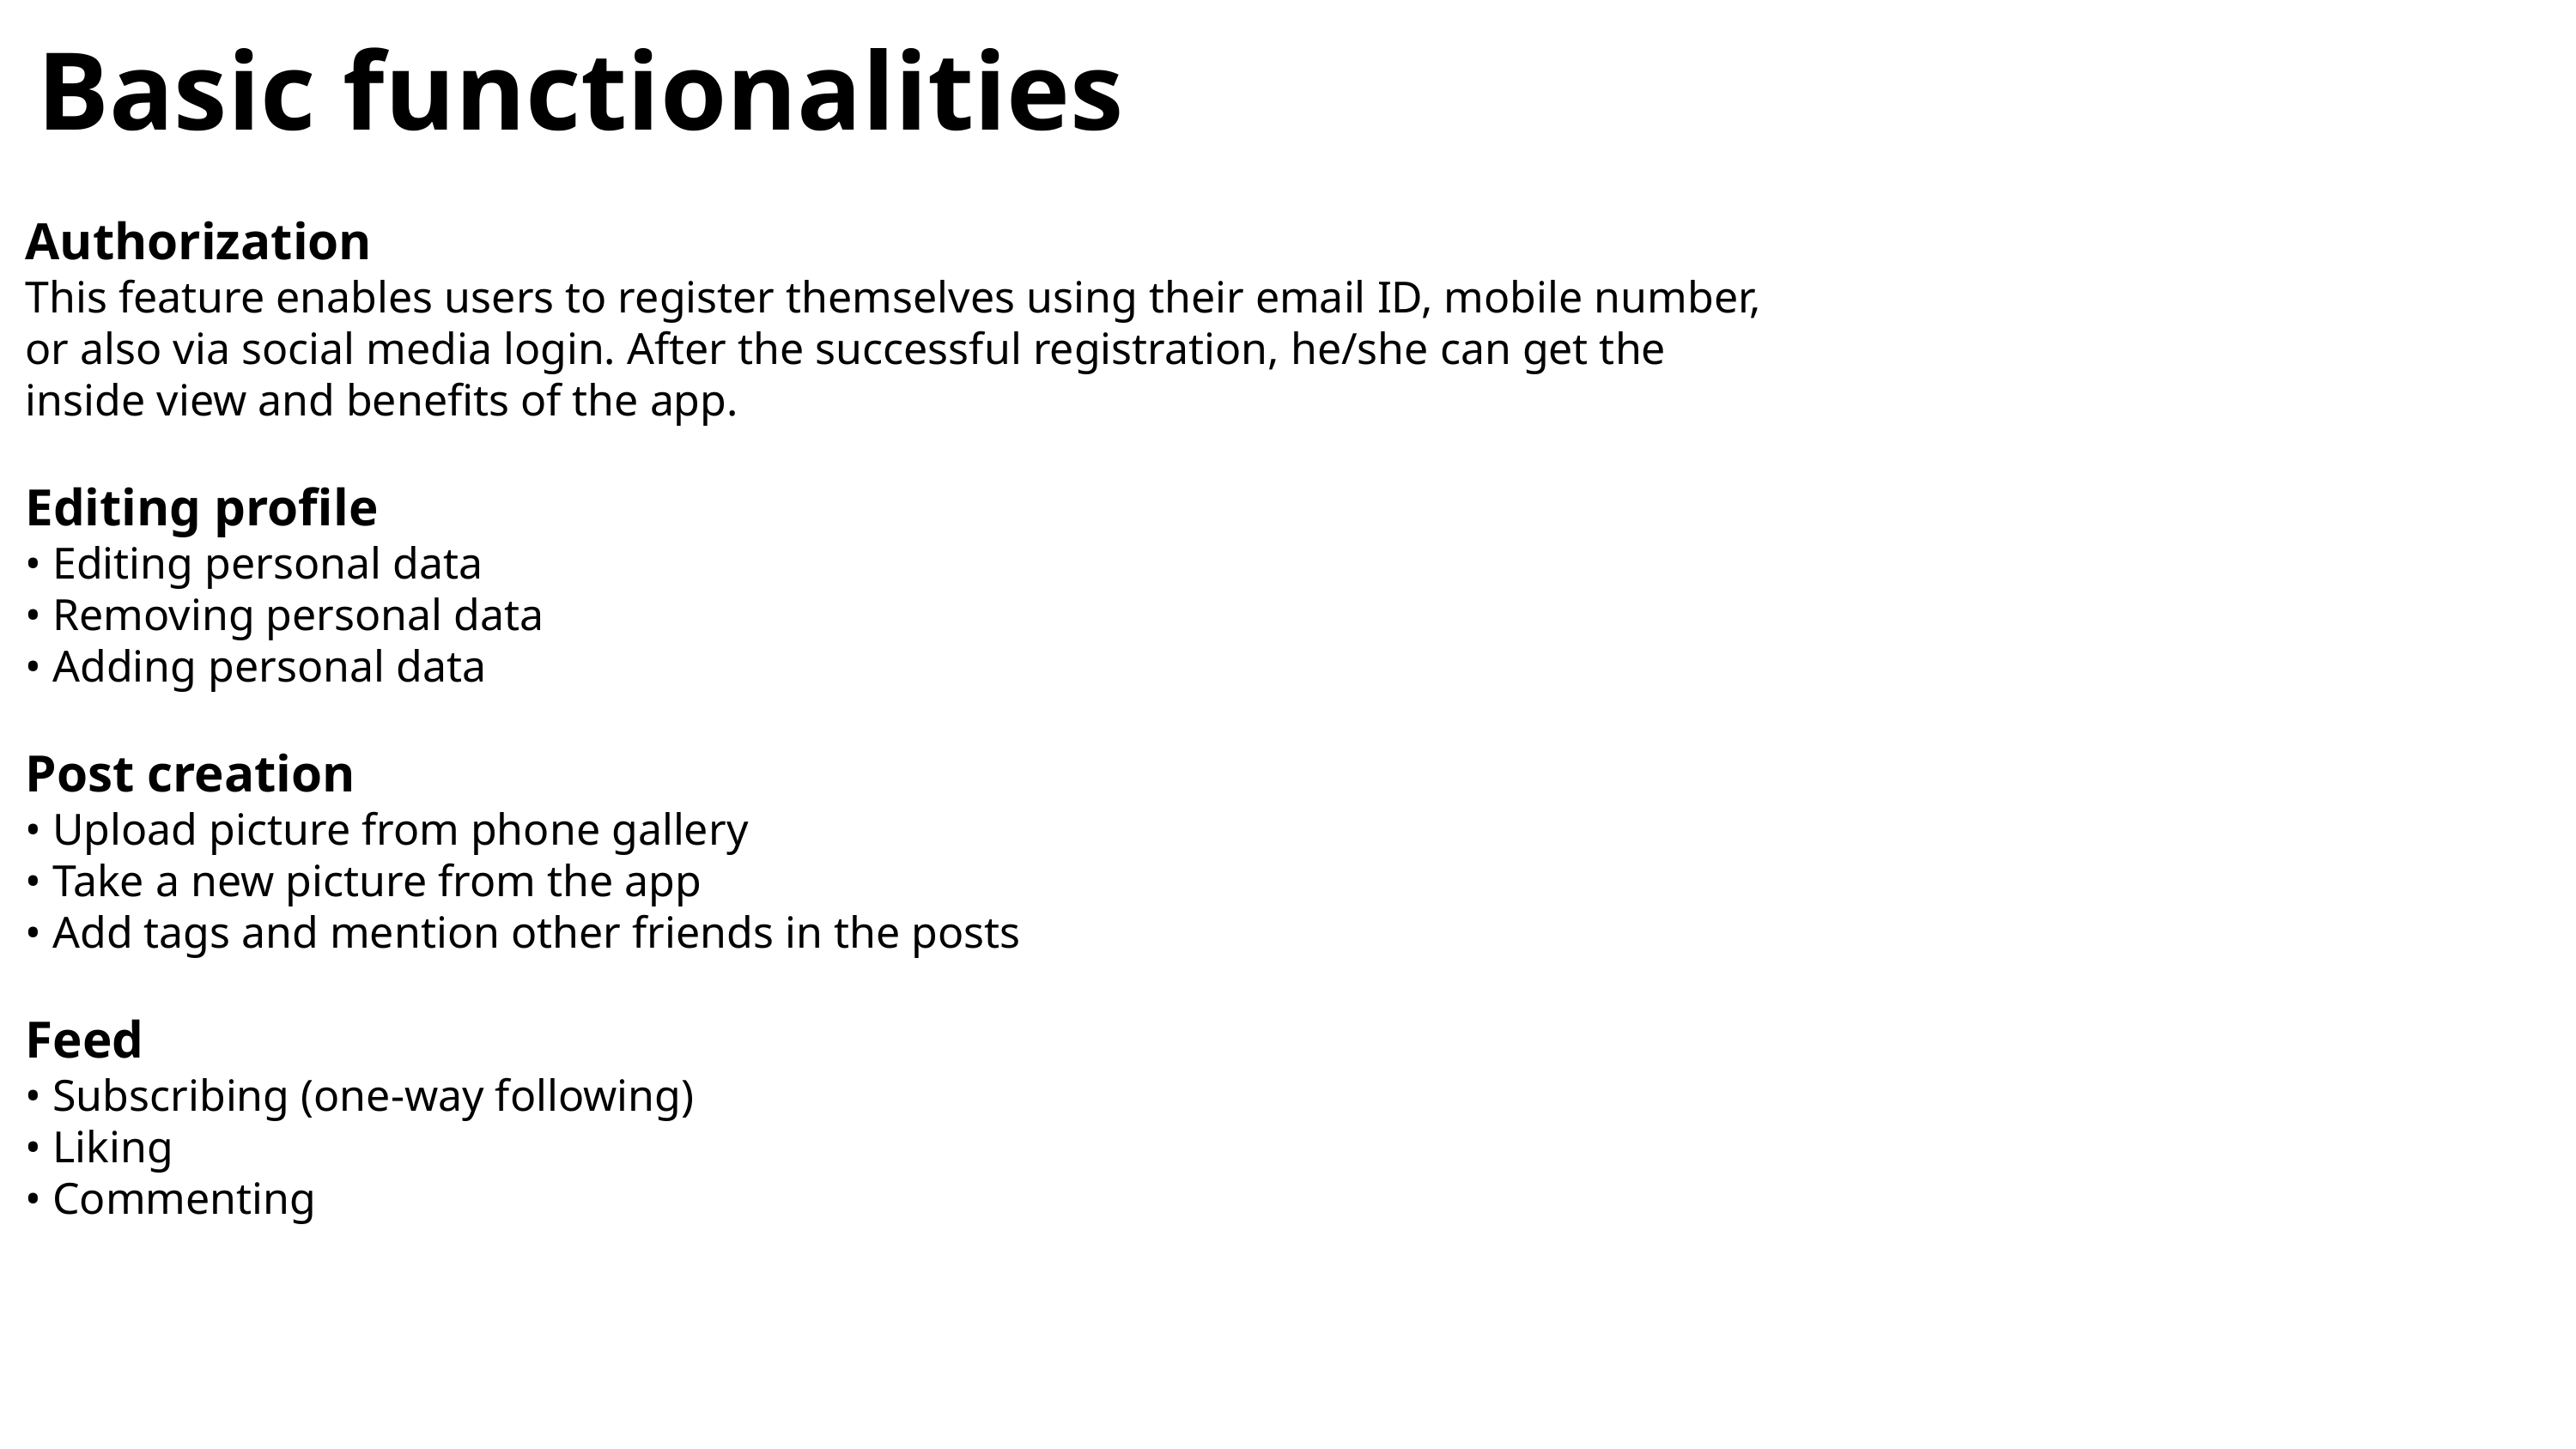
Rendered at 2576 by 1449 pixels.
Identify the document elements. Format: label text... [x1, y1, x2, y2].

title Basic functionalities [0, 0, 2190, 419]
subtitle Authorization This feature enables users to register themselves using their email ID, mobile number, or also via social media login. After the successful registration, he/she can get the inside view and benefits of the app. Editing profile • Editing personal data • Removing personal data • Adding personal data Post creation • Upload picture from phone gallery • Take a new picture from the app • Add tags and mention other friends in the posts Feed • Subscribing (one-way following) • Liking • Commenting [25, 209, 1829, 1337]
